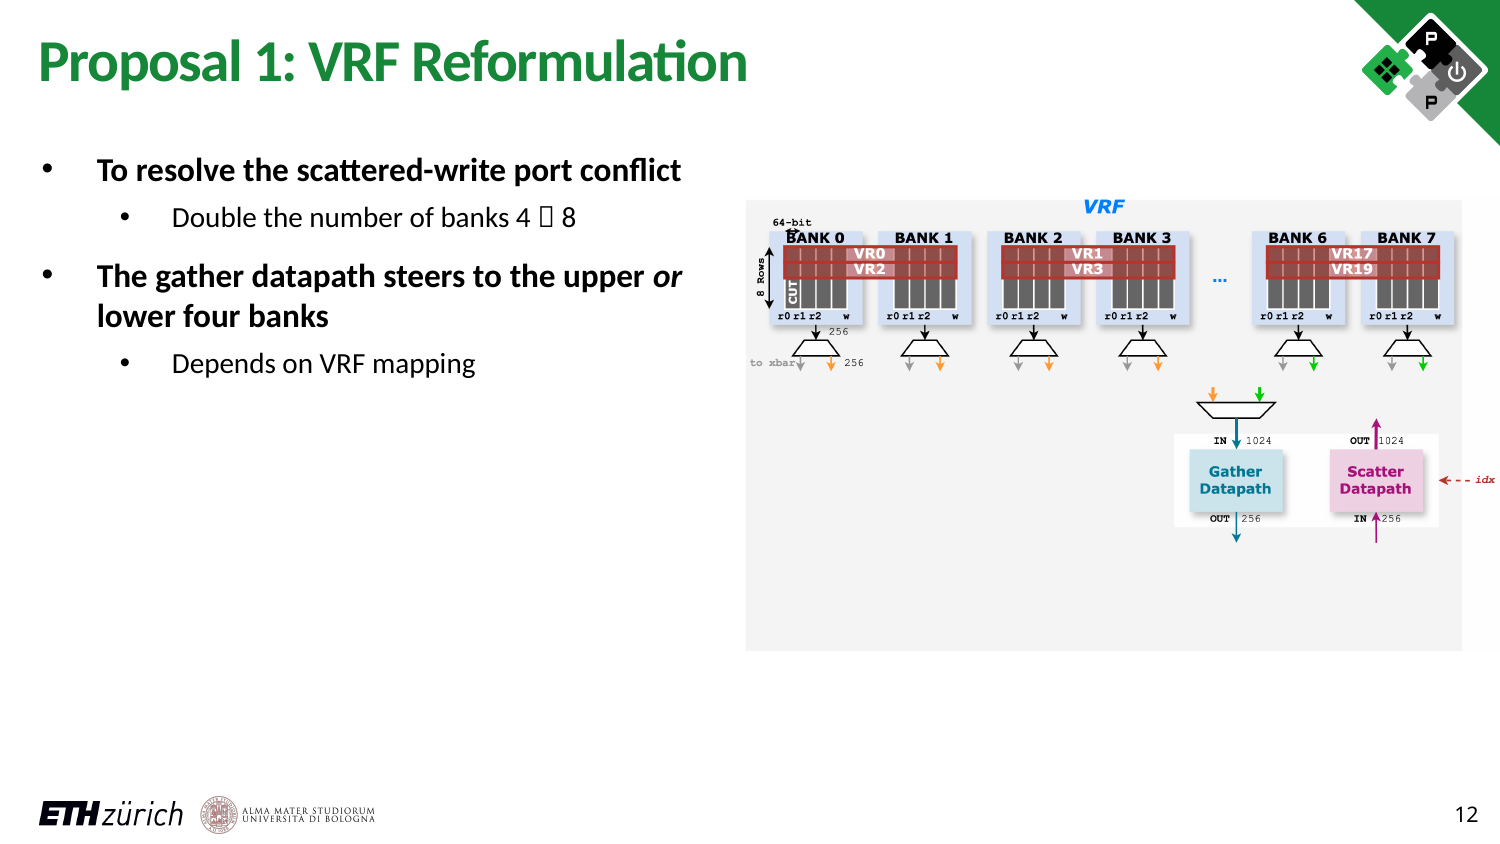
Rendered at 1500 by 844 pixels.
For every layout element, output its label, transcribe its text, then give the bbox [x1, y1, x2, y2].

picture [745, 196, 1500, 651]
picture [1361, 18, 1483, 122]
title Proposal 1: VRF Reformulation [38, 22, 1352, 103]
picture [242, 805, 375, 822]
picture [199, 796, 239, 835]
list To resolve the scattered-write port conflict Double the number of banks 4  8 The gather datapath steers to the upper or lower four banks Depends on VRF mapping [21, 142, 750, 733]
slide_number 12 [1420, 799, 1491, 837]
picture [38, 801, 183, 826]
